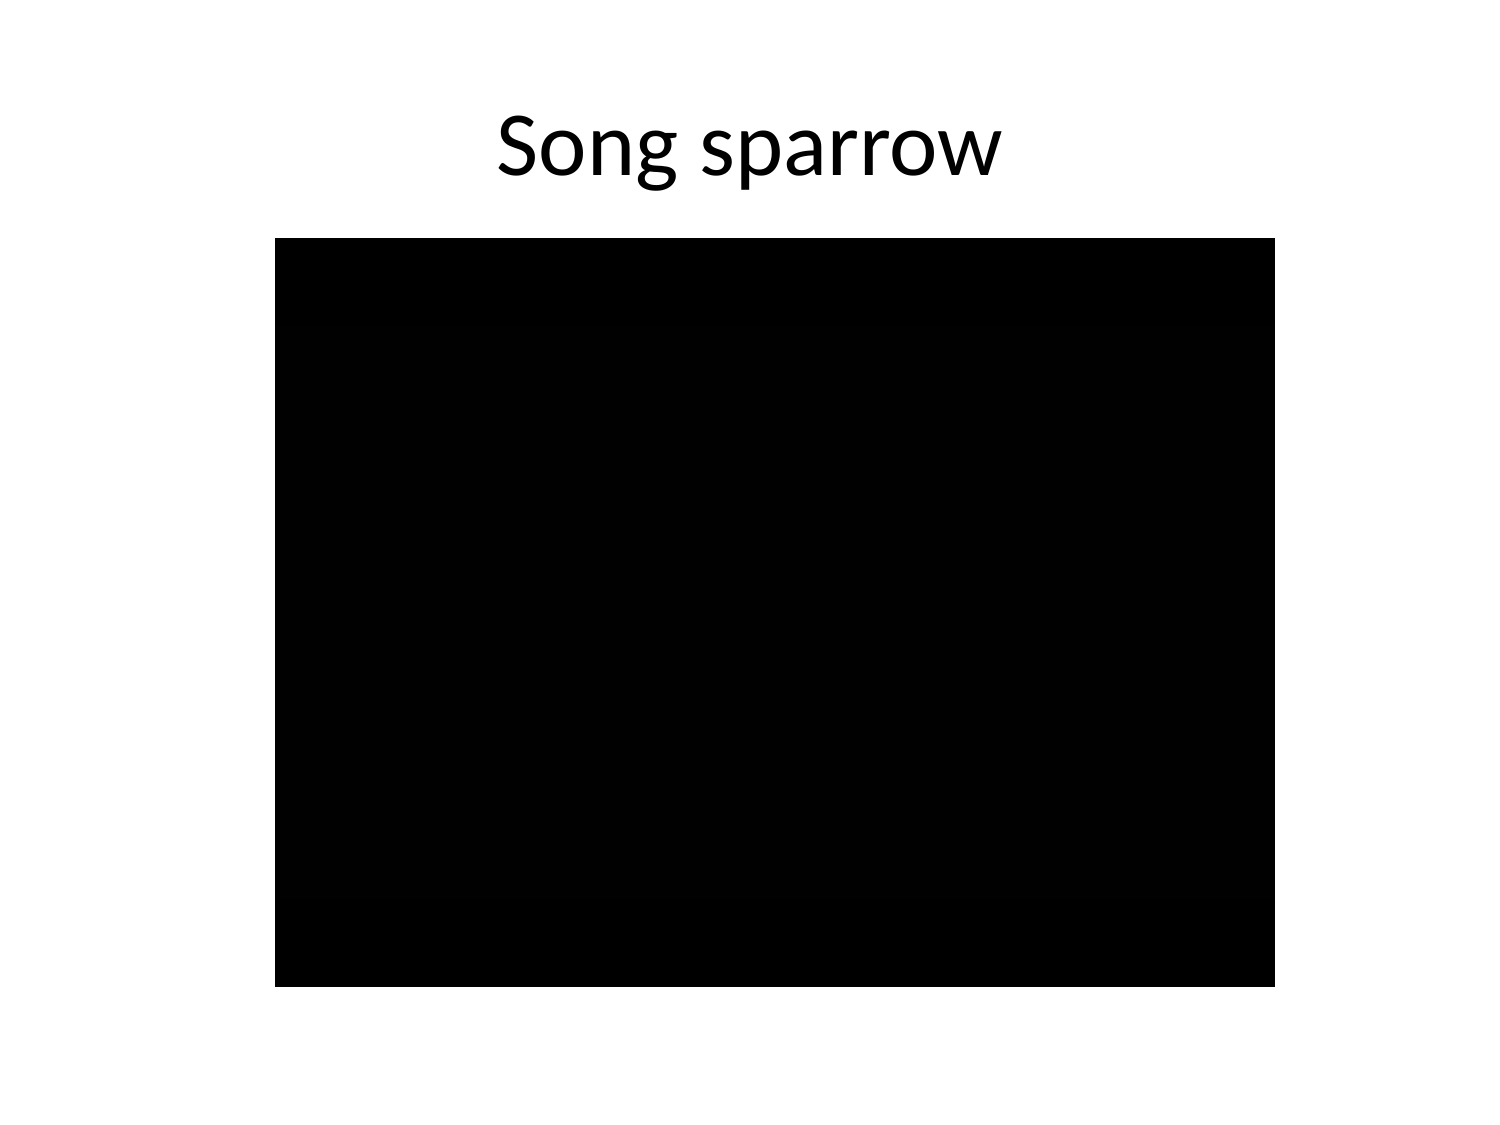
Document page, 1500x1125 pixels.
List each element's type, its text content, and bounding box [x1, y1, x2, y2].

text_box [274, 237, 1276, 988]
title Song sparrow [75, 45, 1425, 233]
